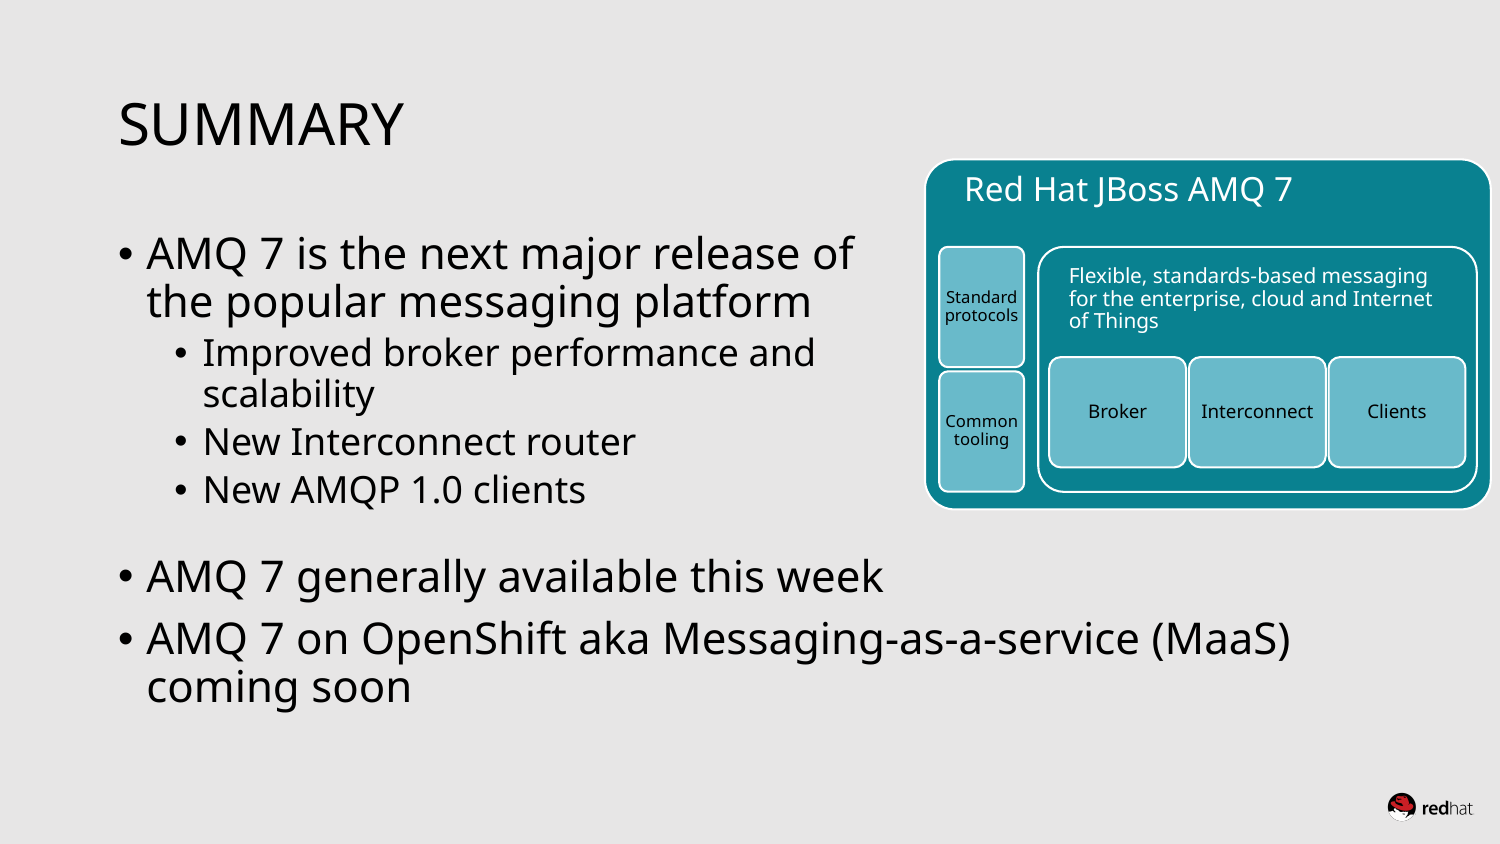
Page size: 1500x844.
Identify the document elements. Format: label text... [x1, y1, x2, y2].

title Summary [103, 44, 1397, 208]
list AMQ 7 is the next major release of the popular messaging platform Improved broker performance and scalability New Interconnect router New AMQP 1.0 clients [103, 224, 913, 535]
picture [1387, 792, 1475, 822]
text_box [924, 159, 1491, 510]
text_box AMQ 7 generally available this week AMQ 7 on OpenShift aka Messaging-as-a-service (MaaS) coming soon [103, 546, 1425, 760]
